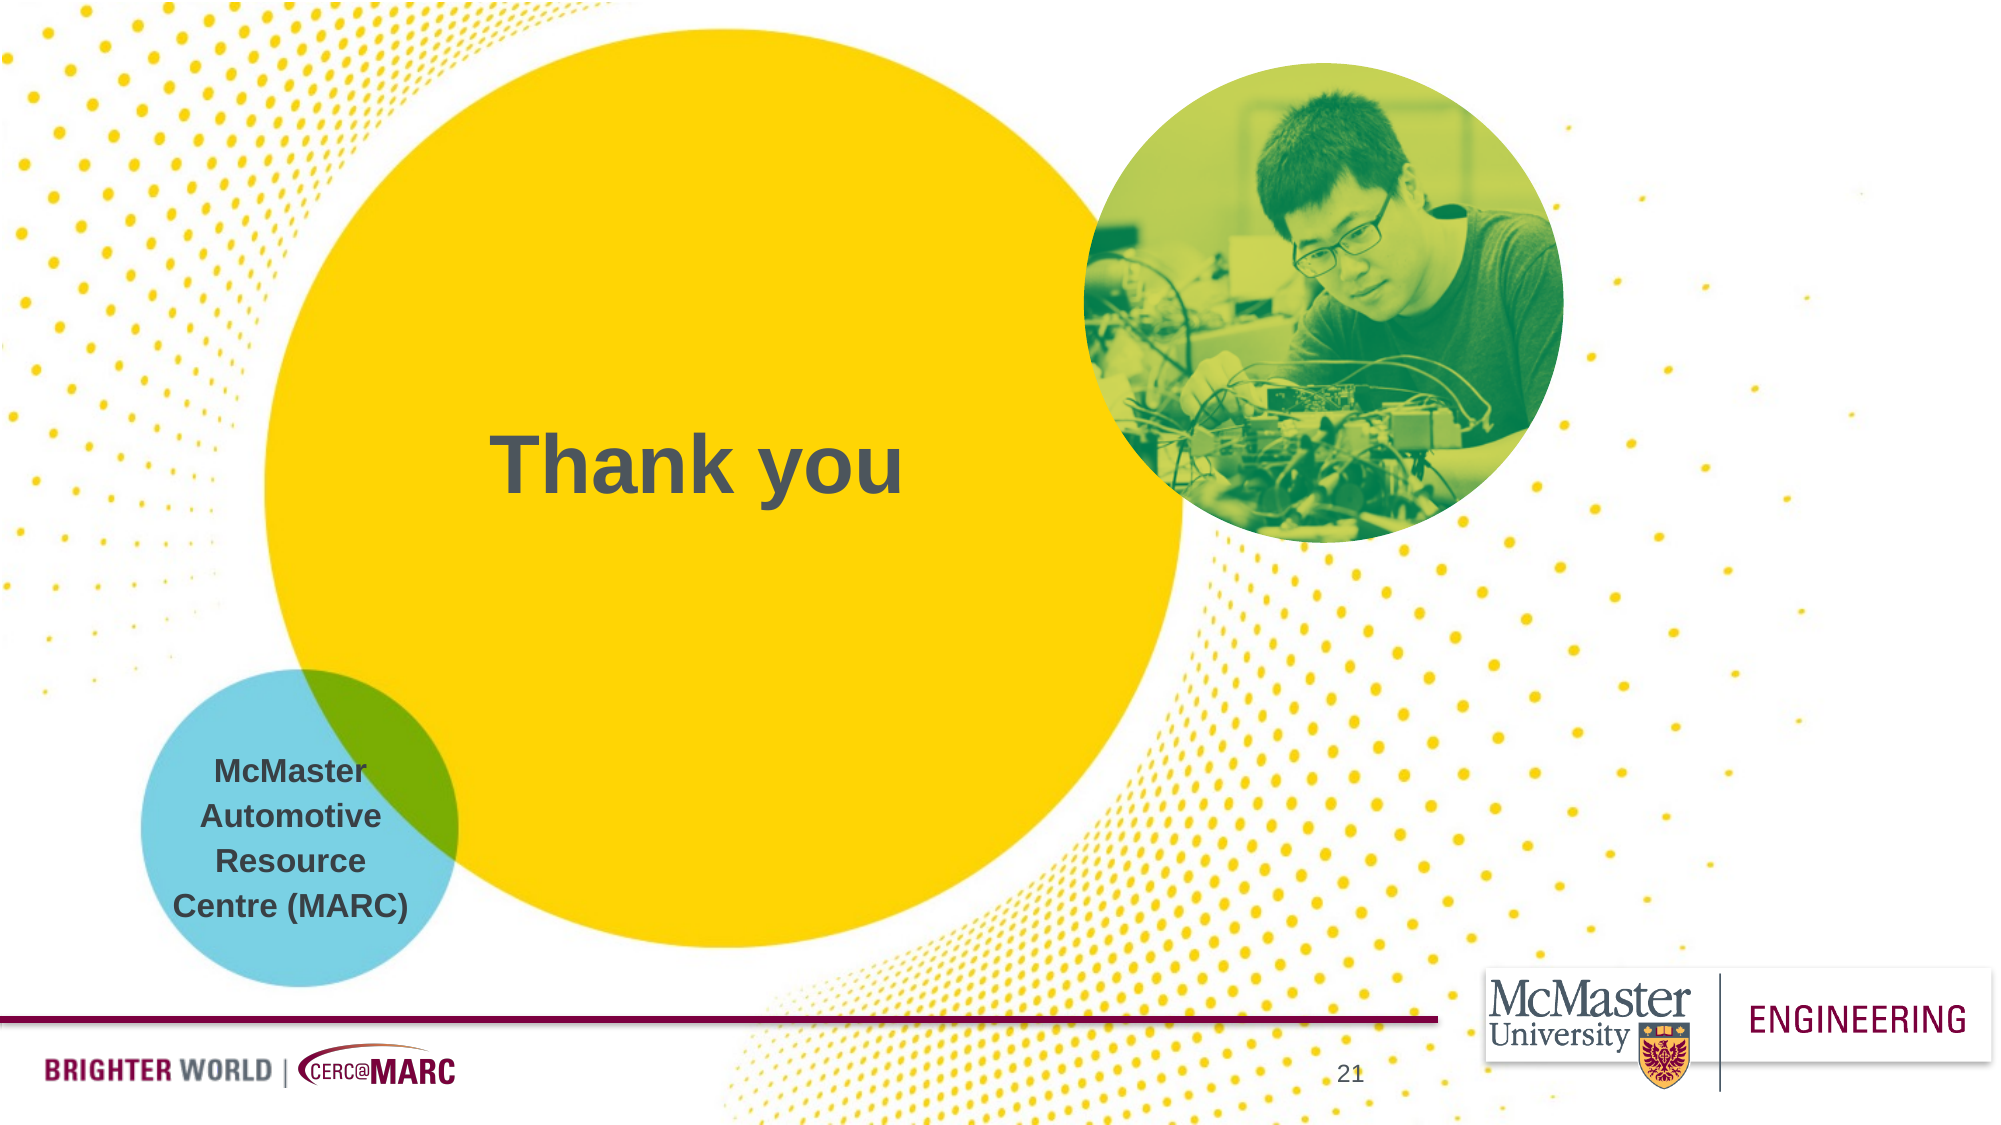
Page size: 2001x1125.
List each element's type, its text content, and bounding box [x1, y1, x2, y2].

list McMaster Automotive Resource Centre (MARC) [140, 722, 439, 946]
picture [2, 2, 1965, 1125]
text_box 21 [1260, 1041, 1365, 1101]
title Thank you [474, 80, 1187, 518]
